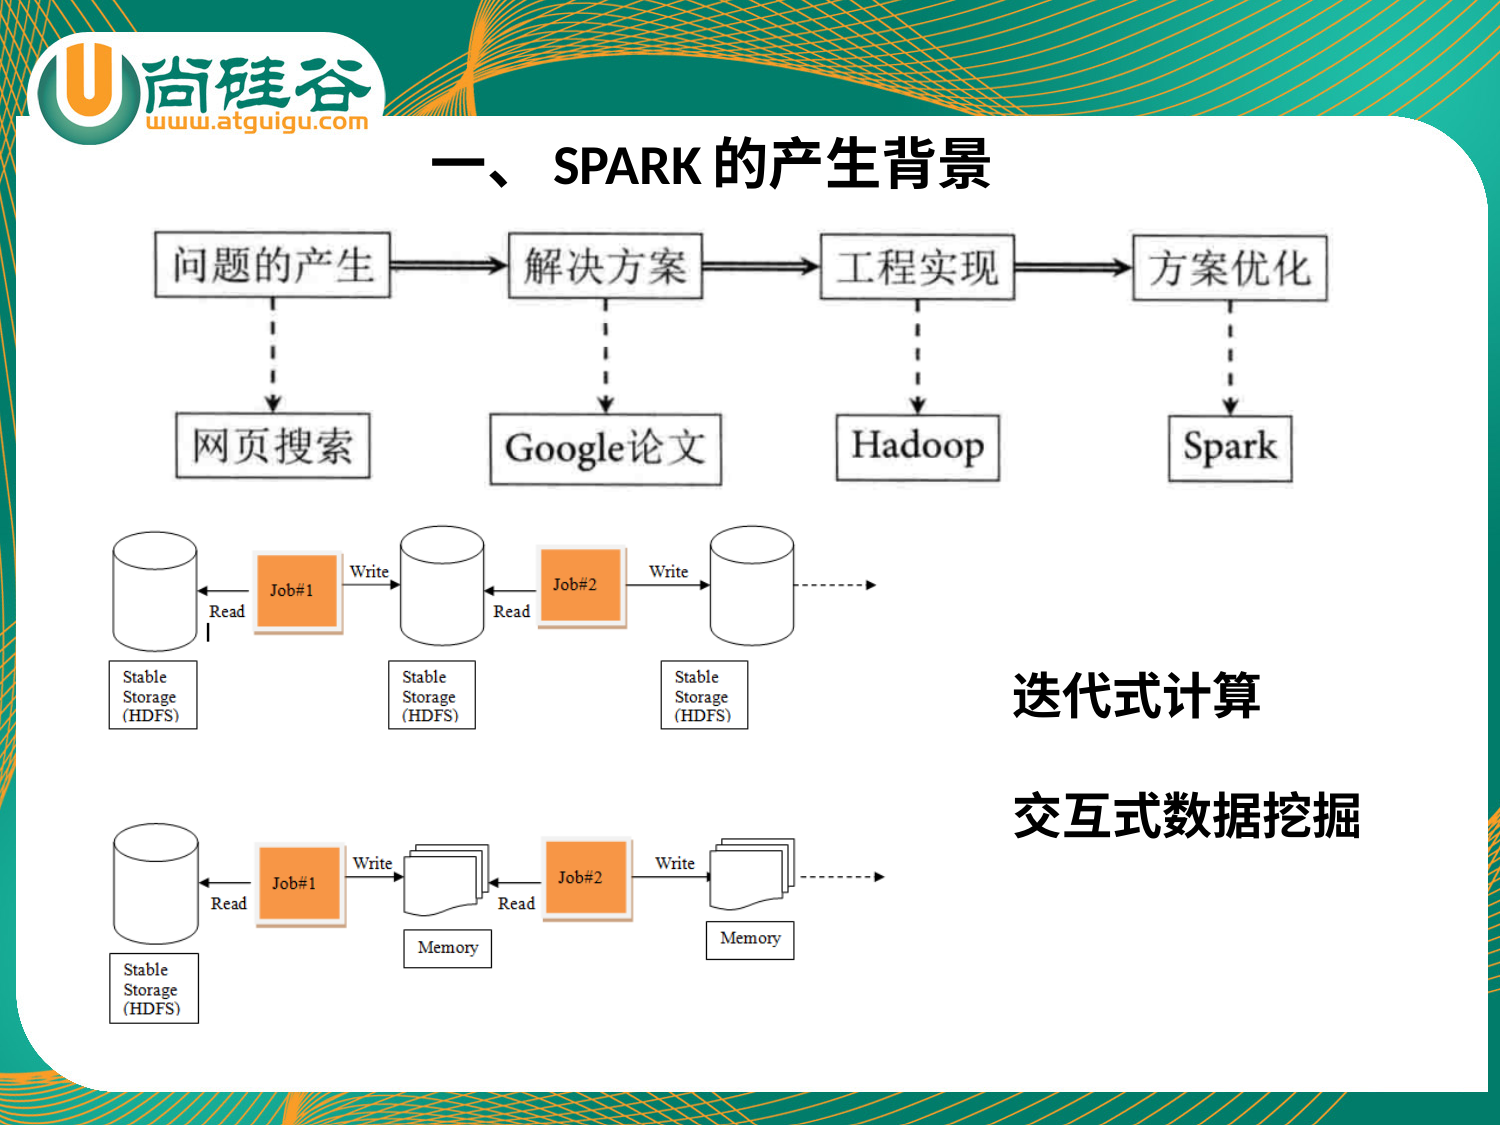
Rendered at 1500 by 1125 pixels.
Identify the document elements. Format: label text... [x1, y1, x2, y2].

picture [0, 0, 1500, 1125]
text_box 迭代式计算 交互式数据挖掘 [997, 656, 1463, 852]
title 一、SPARK的产生背景 [301, 120, 1124, 203]
